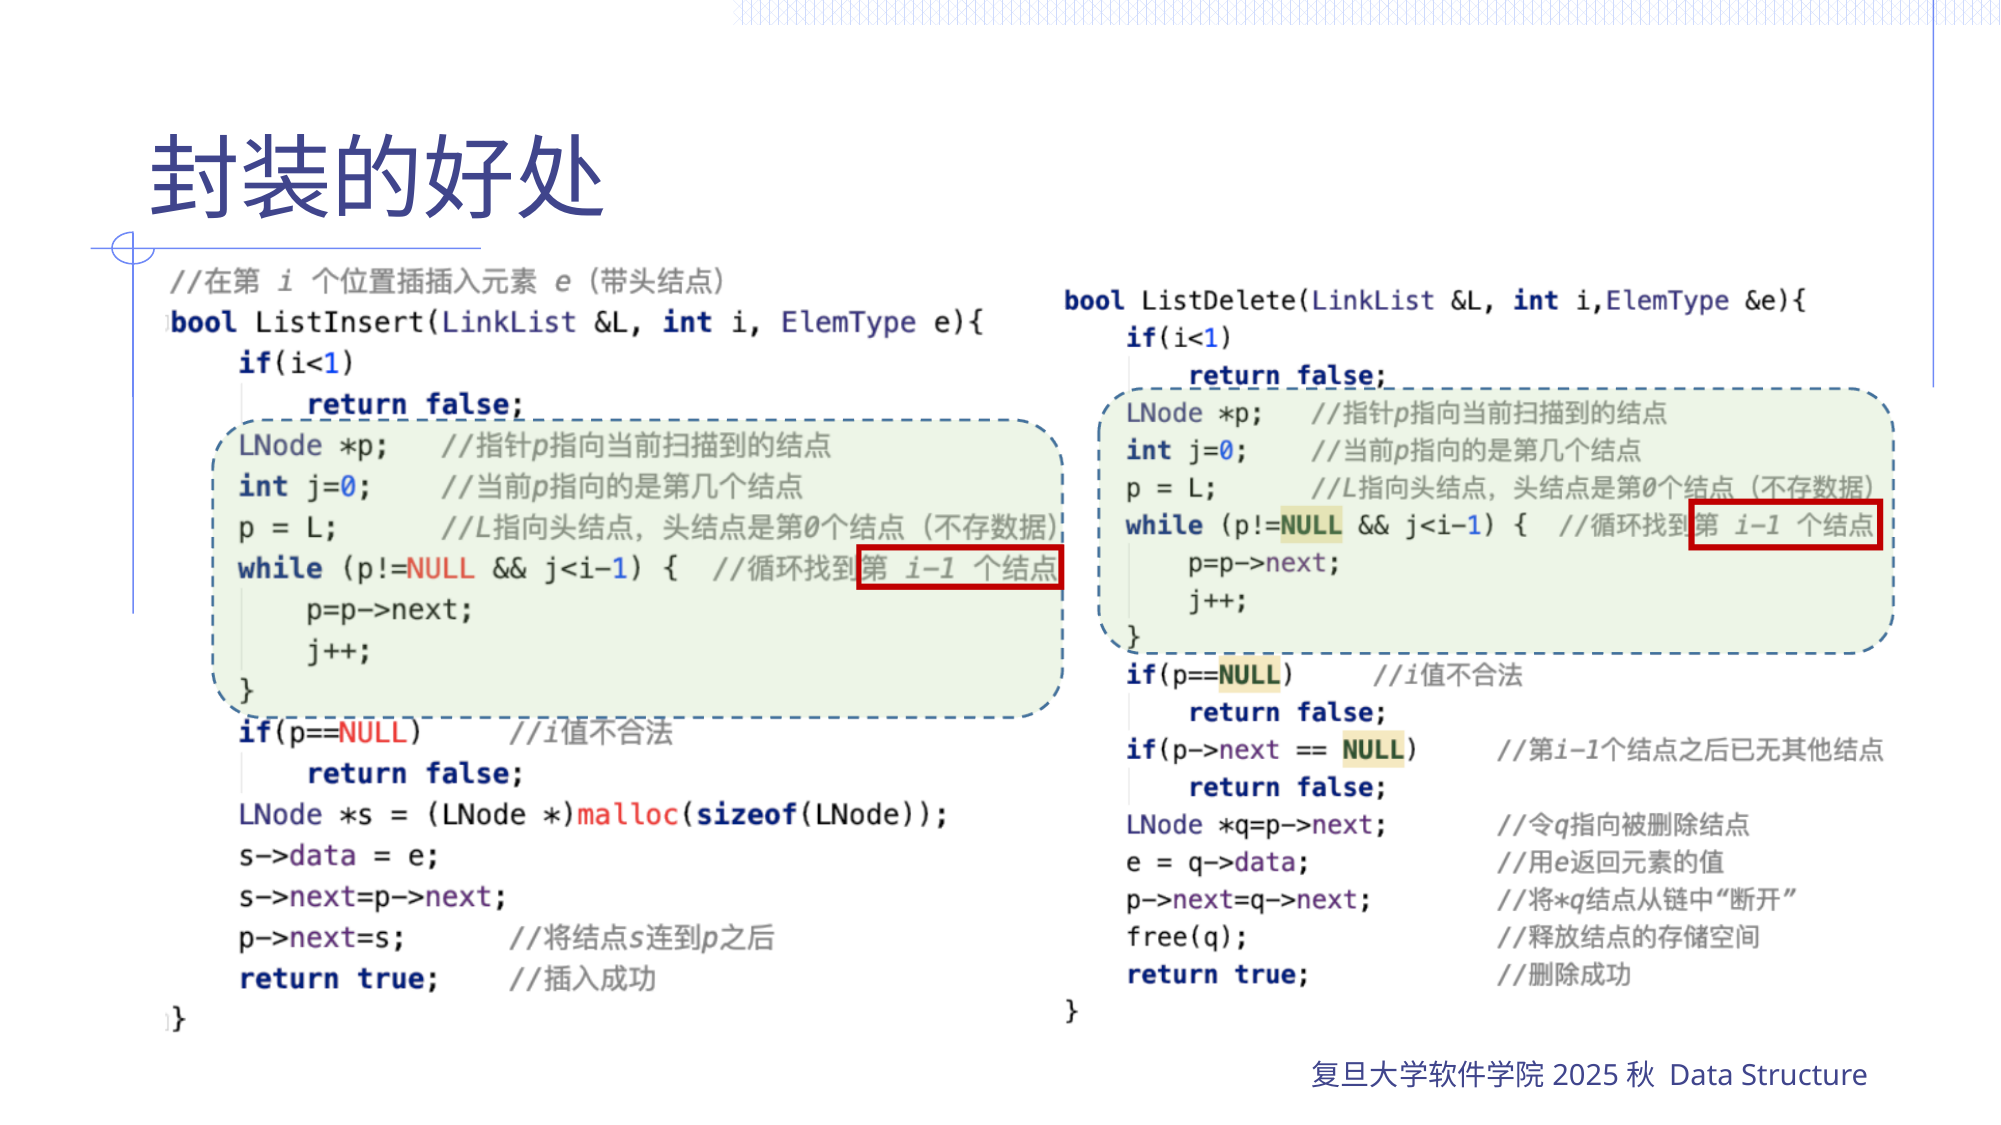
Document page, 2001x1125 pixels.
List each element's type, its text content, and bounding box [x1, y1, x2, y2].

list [161, 255, 1906, 1045]
title 封装的好处 [133, 50, 1834, 238]
